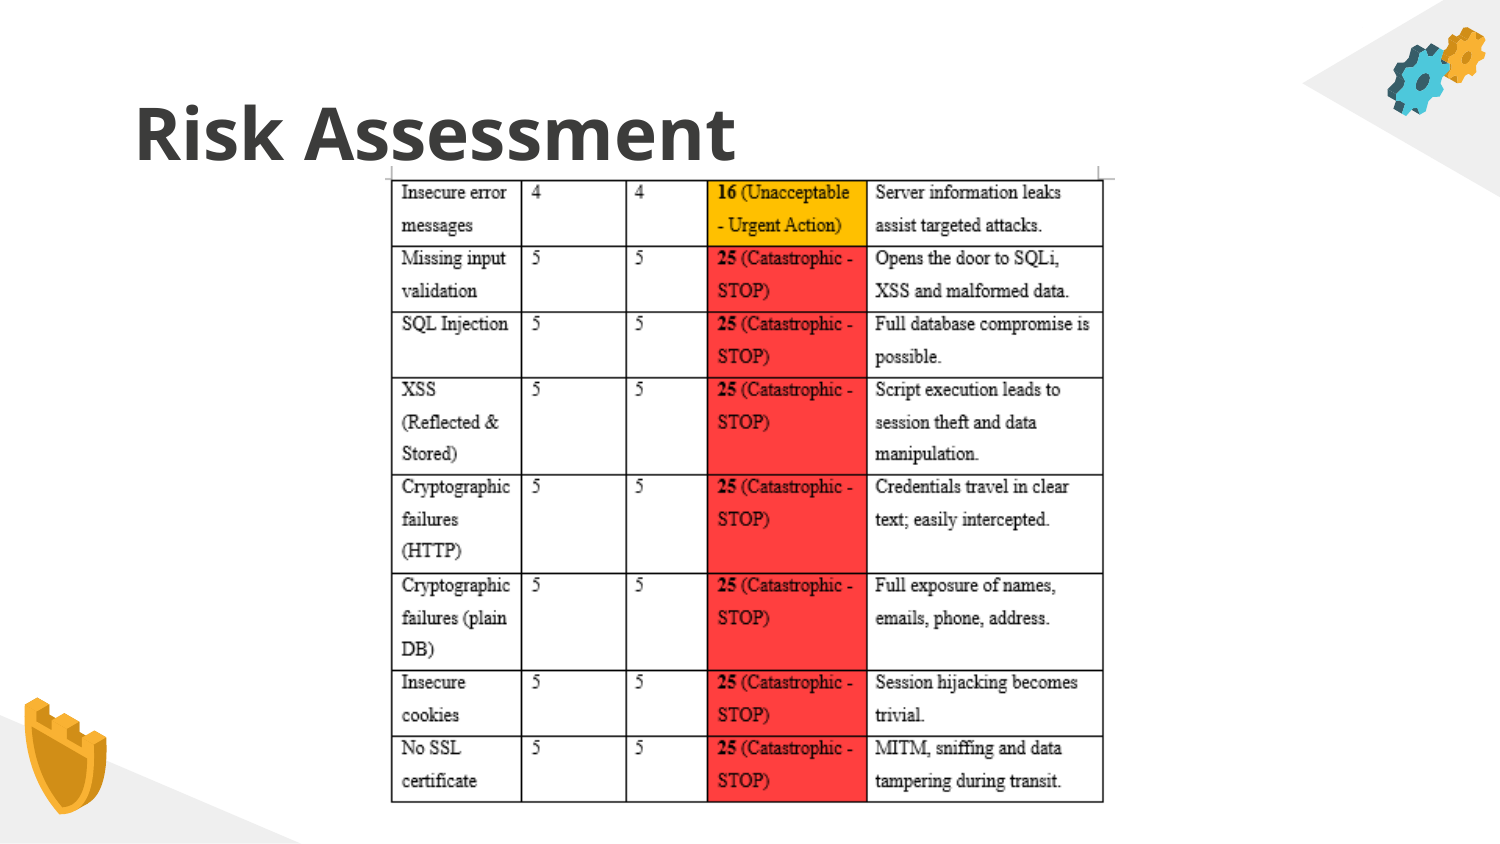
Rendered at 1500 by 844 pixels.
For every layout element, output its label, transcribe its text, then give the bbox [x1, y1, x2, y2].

title Risk Assessment [118, 72, 1382, 167]
picture [384, 166, 1116, 815]
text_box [1387, 27, 1486, 117]
